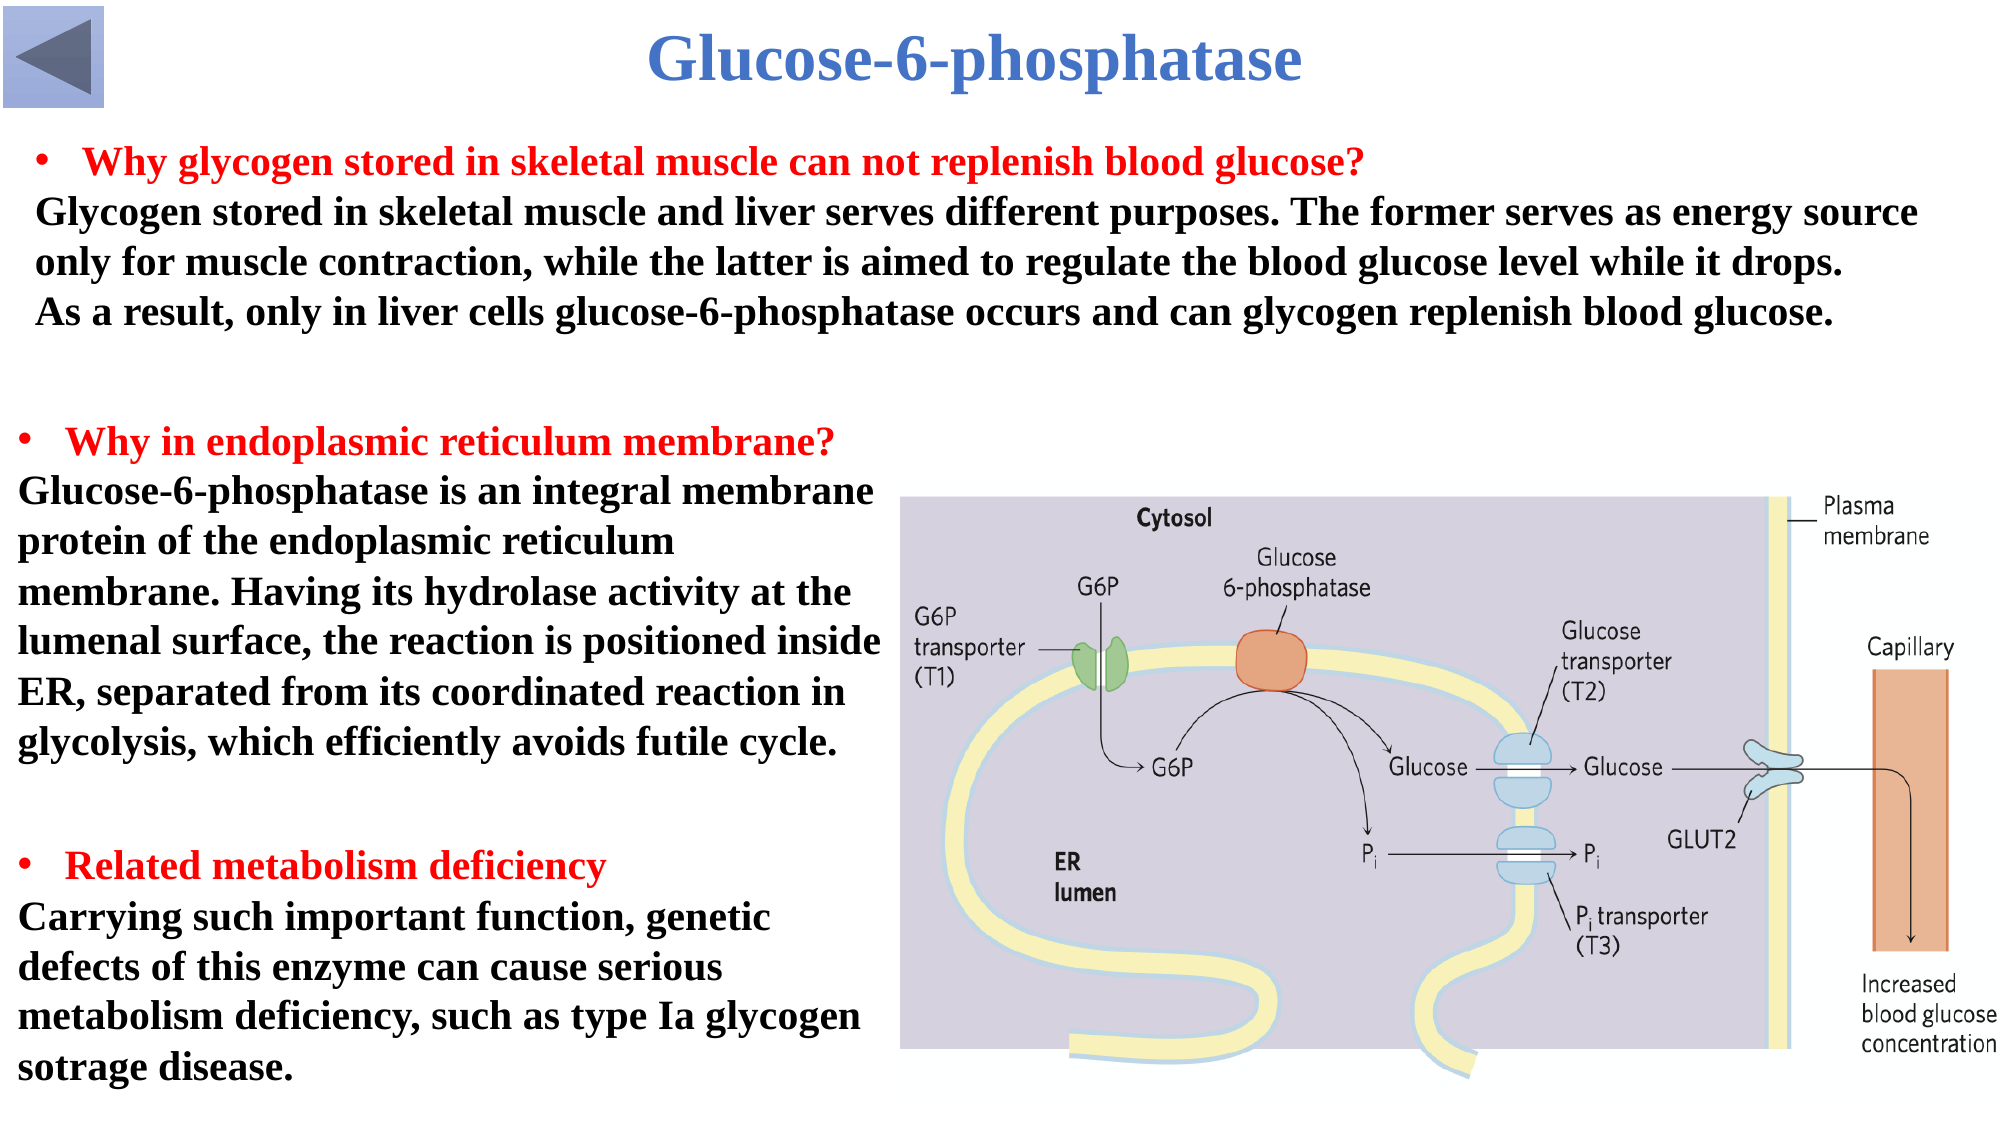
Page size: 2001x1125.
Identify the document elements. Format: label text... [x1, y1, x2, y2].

text_box Why glycogen stored in skeletal muscle can not replenish blood glucose? Glycogen stored in skeletal muscle and liver serves different purposes. The former serves as energy source only for muscle contraction, while the latter is aimed to regulate the blood glucose level while it drops. As a result, only in liver cells glucose-6-phosphatase occurs and can glycogen replenish blood glucose. [20, 101, 1948, 342]
text_box Why in endoplasmic reticulum membrane? Glucose-6-phosphatase is an integral membrane protein of the endoplasmic reticulum membrane. Having its hydrolase activity at the lumenal surface, the reaction is positioned inside ER, separated from its coordinated reaction in glycolysis, which efficiently avoids futile cycle. Related metabolism deficiency Carrying such important function, genetic defects of this enzyme can cause serious metabolism deficiency, such as type Ia glycogen sotrage disease. [3, 380, 901, 1096]
text_box Glucose-6-phosphatase [632, 5, 1336, 101]
text_box [2, 5, 104, 108]
picture [900, 482, 2001, 1103]
